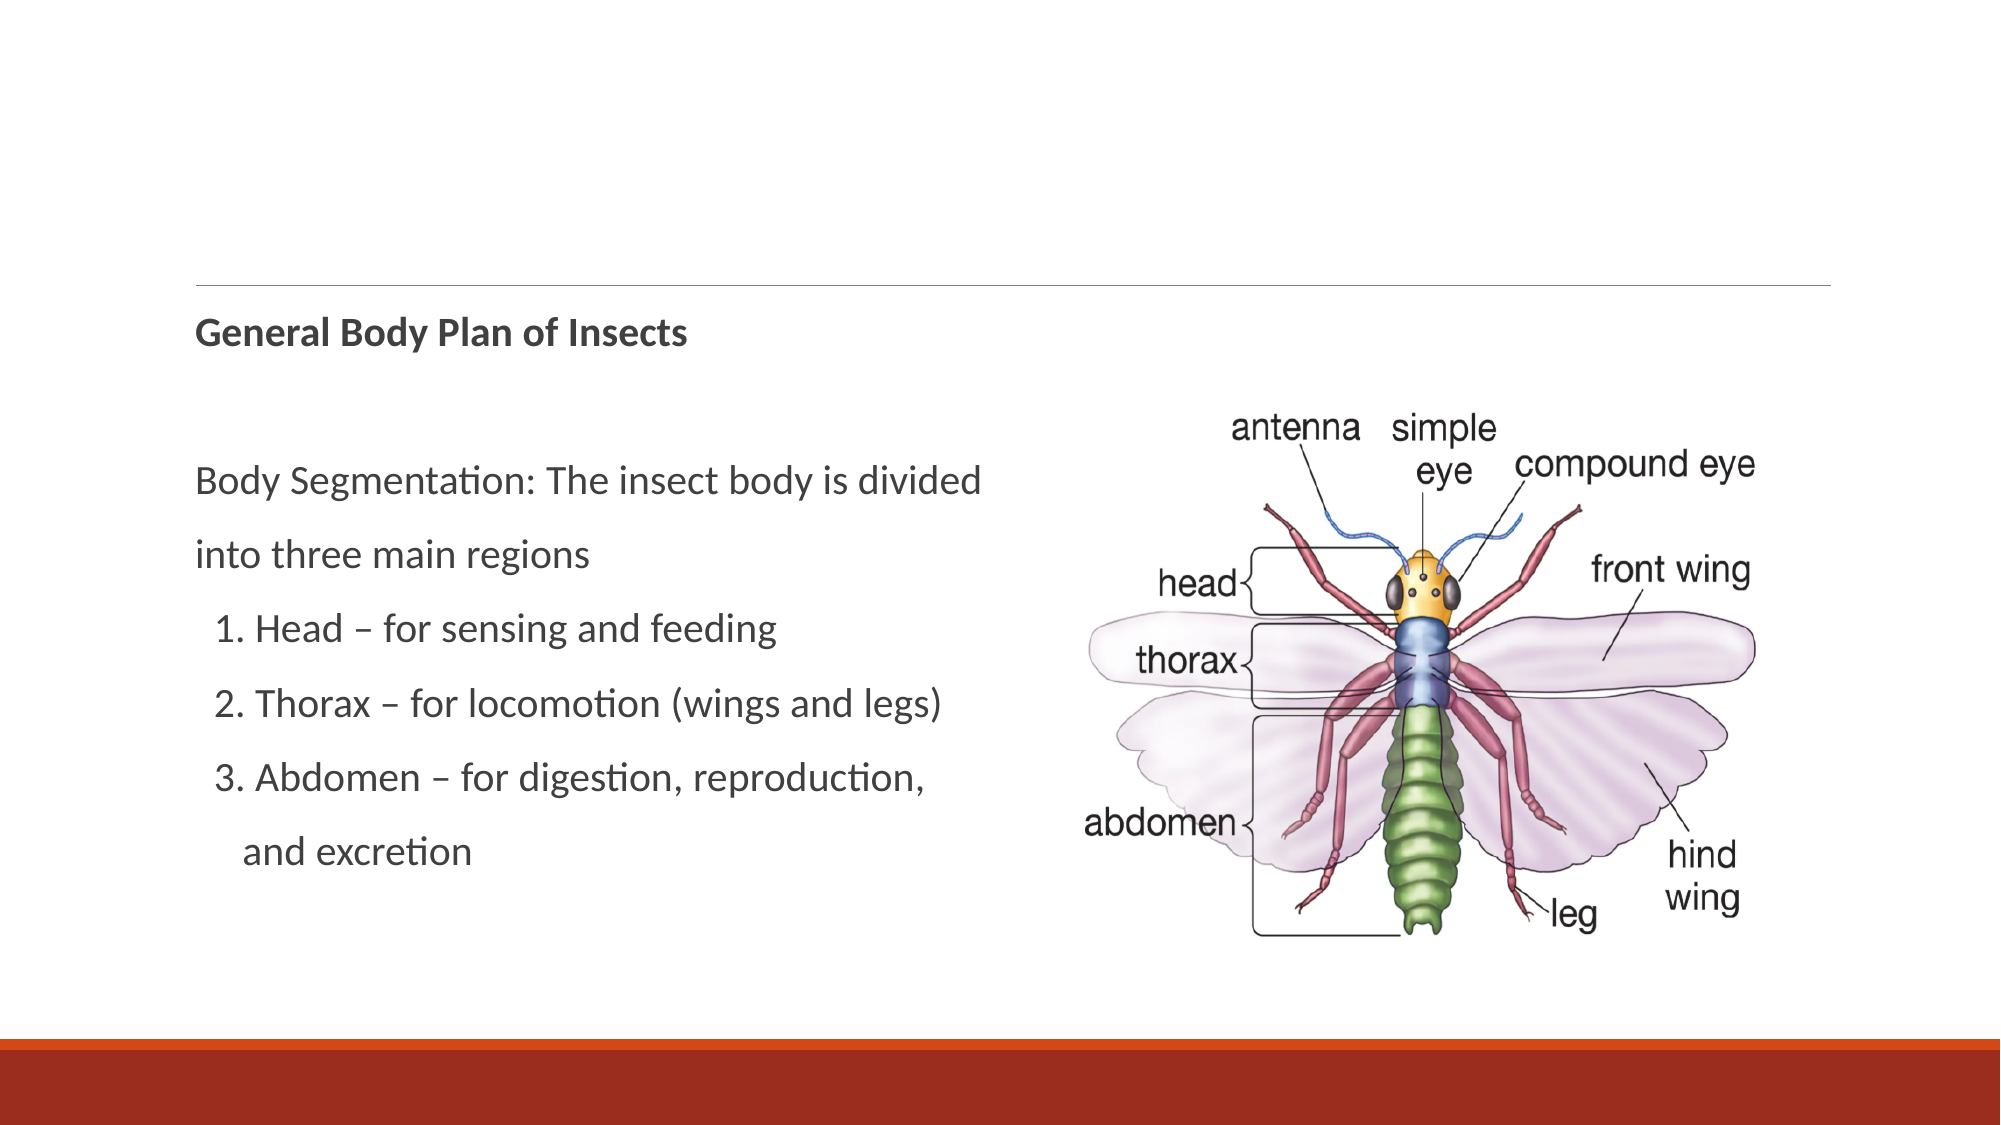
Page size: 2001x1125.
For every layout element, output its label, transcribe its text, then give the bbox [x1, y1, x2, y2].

list General Body Plan of Insects Body Segmentation: The insect body is divided into three main regions 1. Head – for sensing and feeding 2. Thorax – for locomotion (wings and legs) 3. Abdomen – for digestion, reproduction, and excretion [180, 302, 1830, 963]
picture [1076, 397, 1761, 946]
